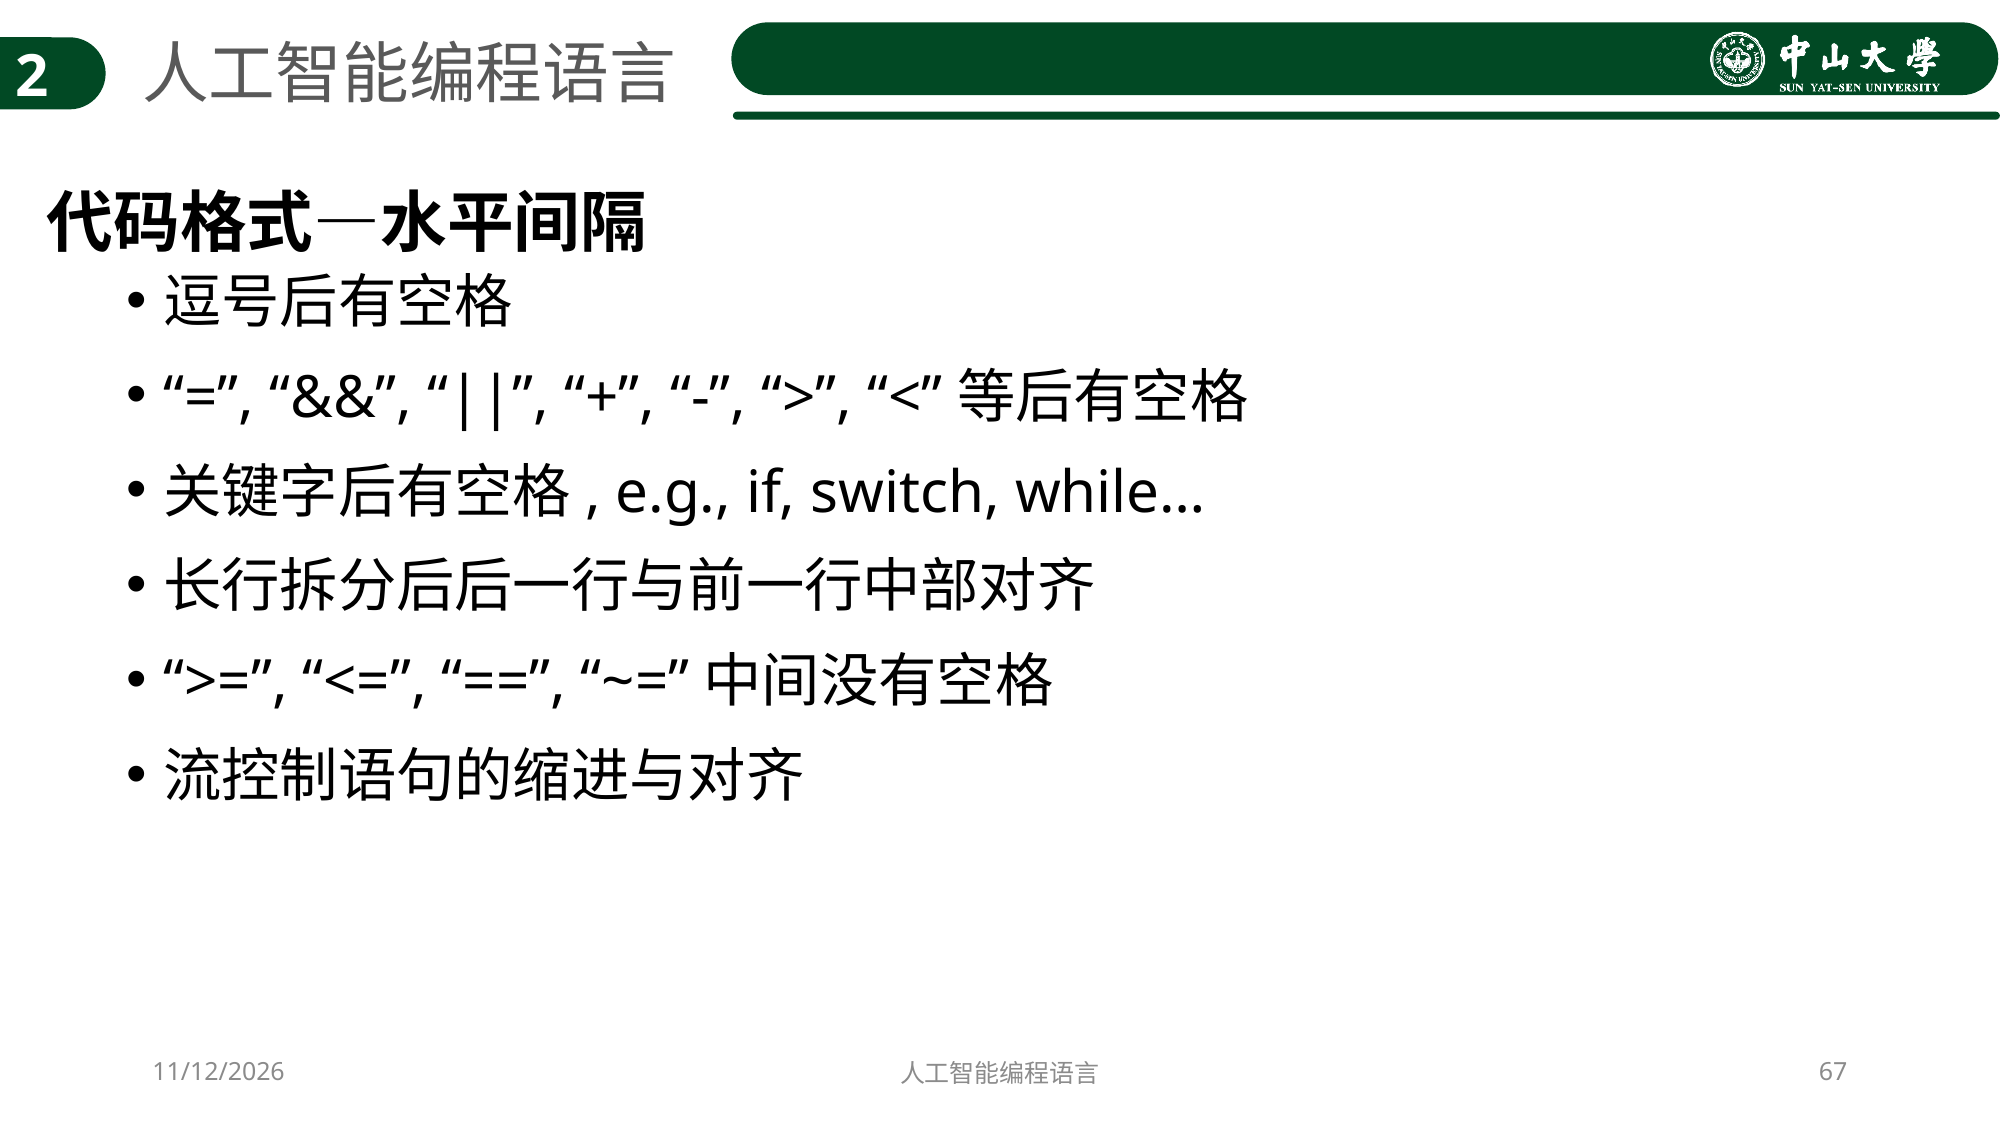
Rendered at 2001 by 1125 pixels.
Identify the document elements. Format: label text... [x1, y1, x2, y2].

text_box 代码格式—水平间隔 [31, 132, 1940, 268]
footer 人工智能编程语言 [662, 1042, 1338, 1103]
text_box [731, 22, 2000, 120]
text_box 人工智能编程语言 [127, 23, 692, 119]
list 逗号后有空格 “=”, “&&”, “||”, “+”, “-”, “>”, “<”等后有空格 关键字后有空格, e.g., if, switch, while… 长行拆分后后一行与前一行中部对齐 “>=”, “<=”, “==”, “~=”中间没有空格 流控制语句的缩进与对齐 [111, 256, 1911, 1005]
slide_number 67 [1412, 1042, 1863, 1103]
text_box 2 [0, 36, 107, 111]
picture [1695, 18, 1969, 115]
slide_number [137, 1042, 588, 1103]
